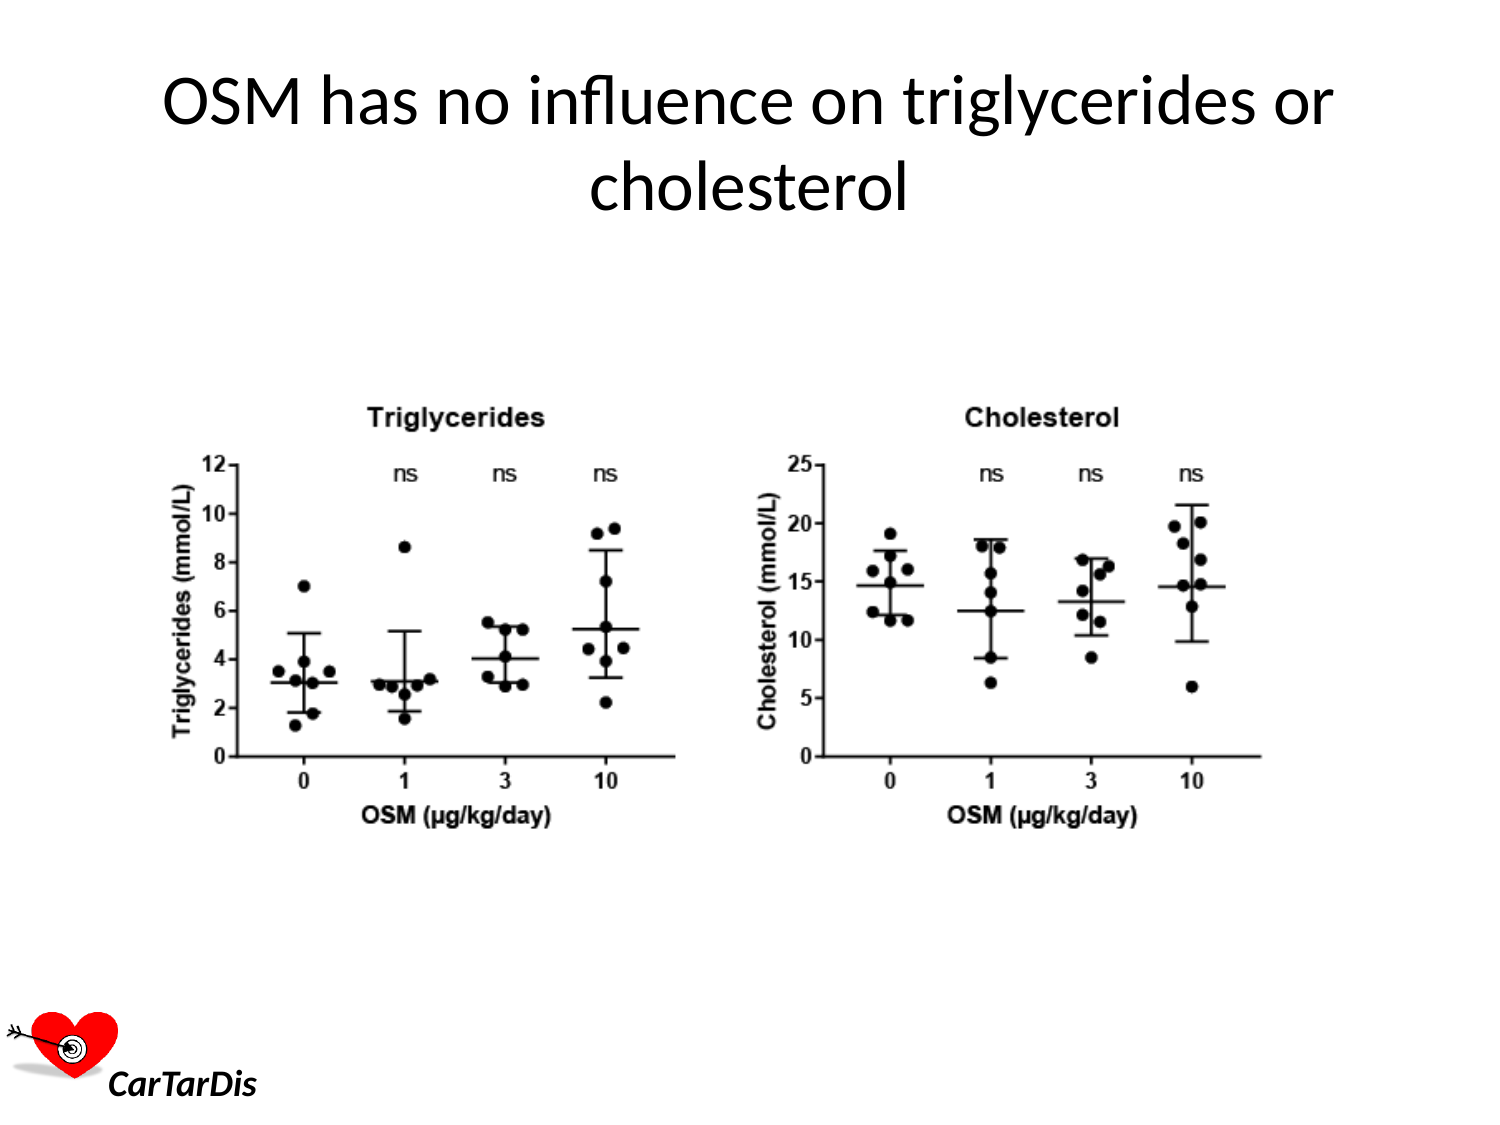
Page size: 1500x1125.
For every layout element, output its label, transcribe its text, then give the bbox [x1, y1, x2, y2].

text_box CarTarDis [93, 1051, 273, 1111]
picture [147, 389, 1294, 882]
picture [3, 1011, 119, 1082]
title OSM has no influence on triglycerides or cholesterol [75, 45, 1425, 233]
